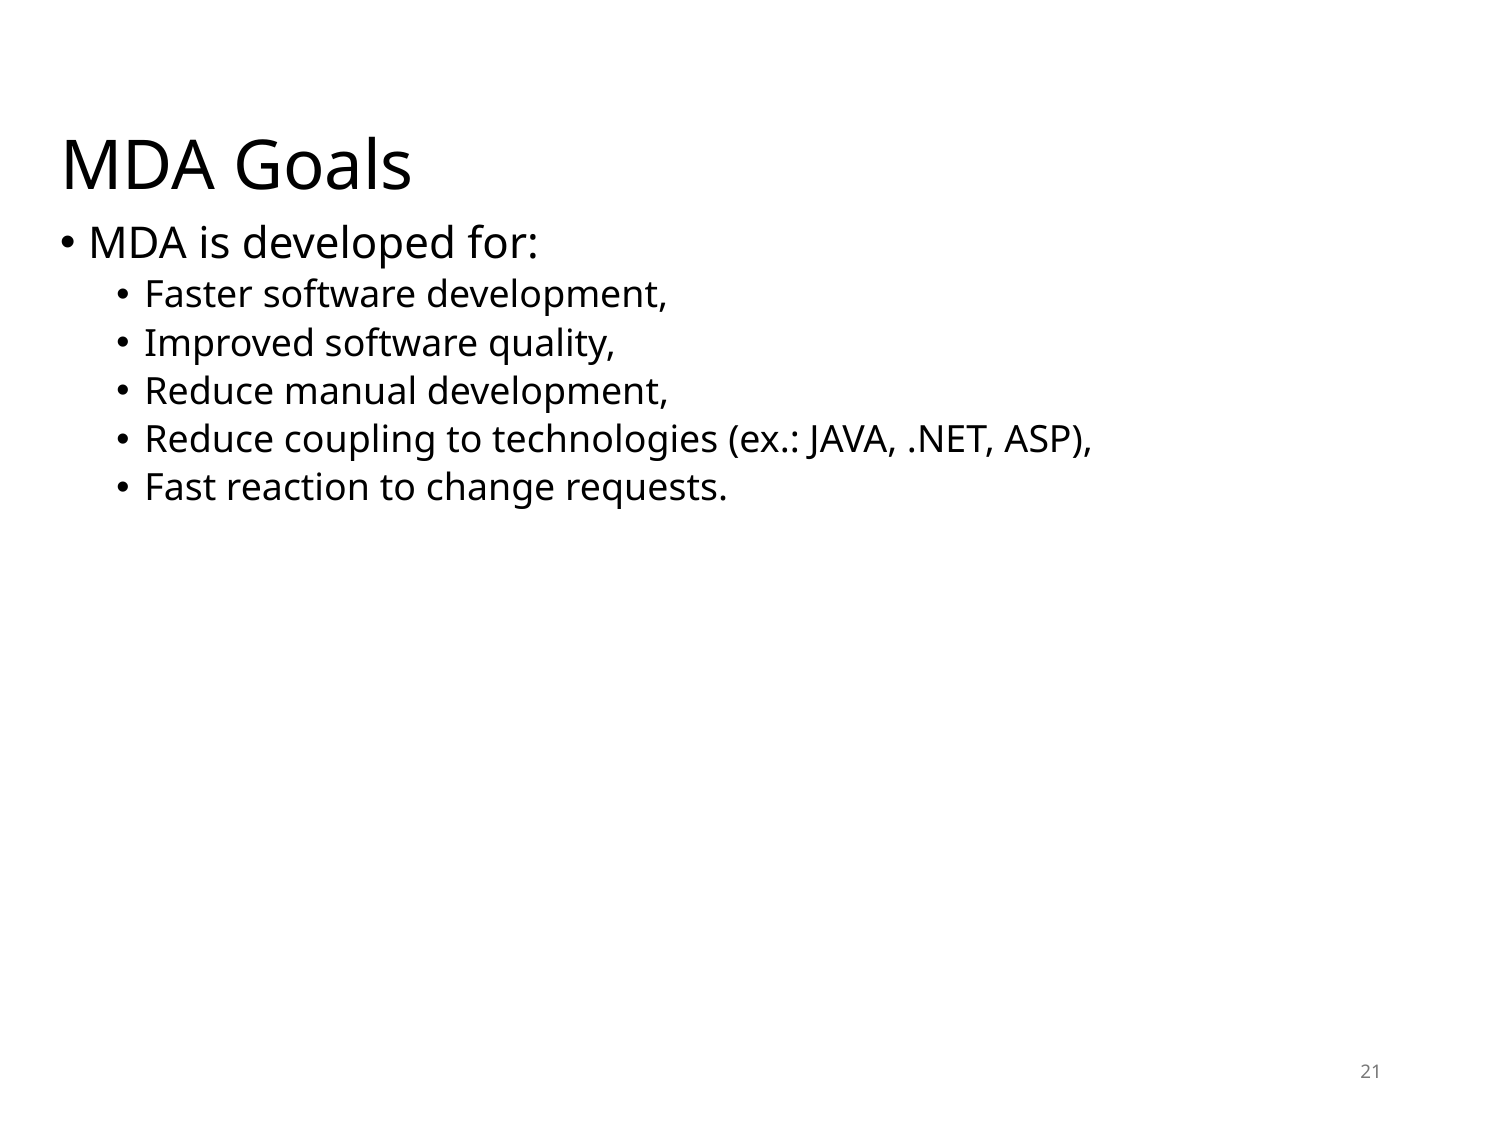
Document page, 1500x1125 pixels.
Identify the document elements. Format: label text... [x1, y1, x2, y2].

slide_number 21 [1059, 1042, 1397, 1103]
list MDA is developed for: Faster software development, Improved software quality, Reduce manual development, Reduce coupling to technologies (ex.: JAVA, .NET, ASP), Fast reaction to change requests. [45, 213, 1455, 1023]
title MDA Goals [45, 37, 1455, 213]
